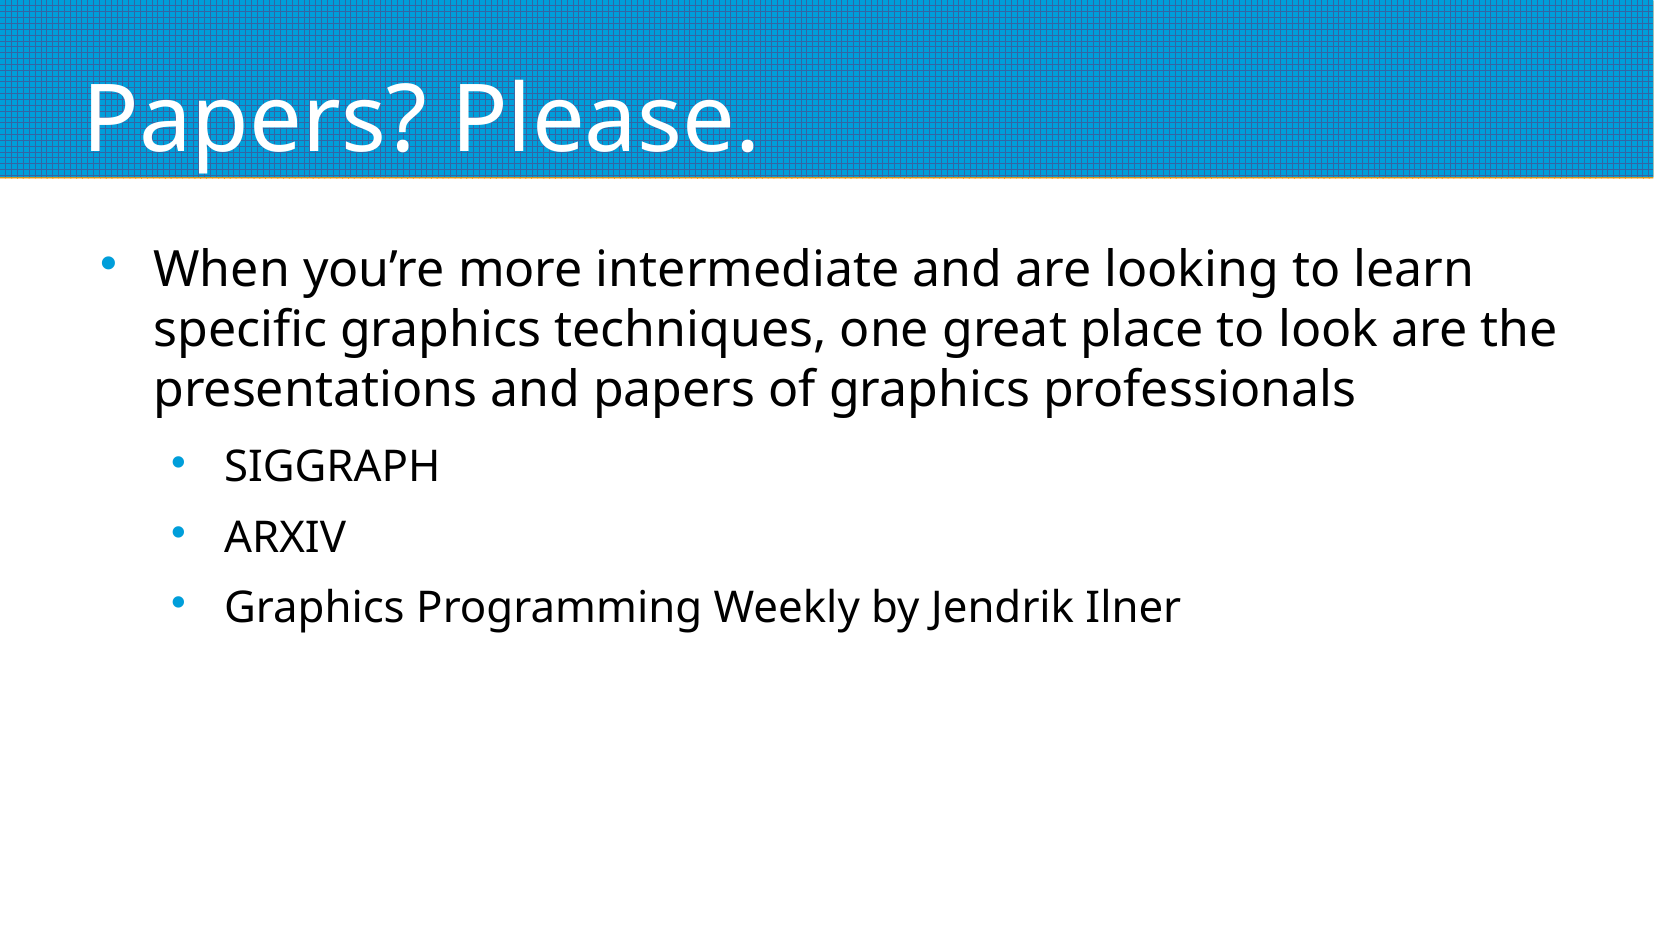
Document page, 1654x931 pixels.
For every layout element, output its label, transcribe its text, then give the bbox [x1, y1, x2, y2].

list When you’re more intermediate and are looking to learn specific graphics techniques, one great place to look are the presentations and papers of graphics professionals SIGGRAPH ARXIV Graphics Programming Weekly by Jendrik Ilner [82, 236, 1563, 810]
title Papers? Please. [82, 14, 1571, 171]
picture [0, 179, 1654, 931]
